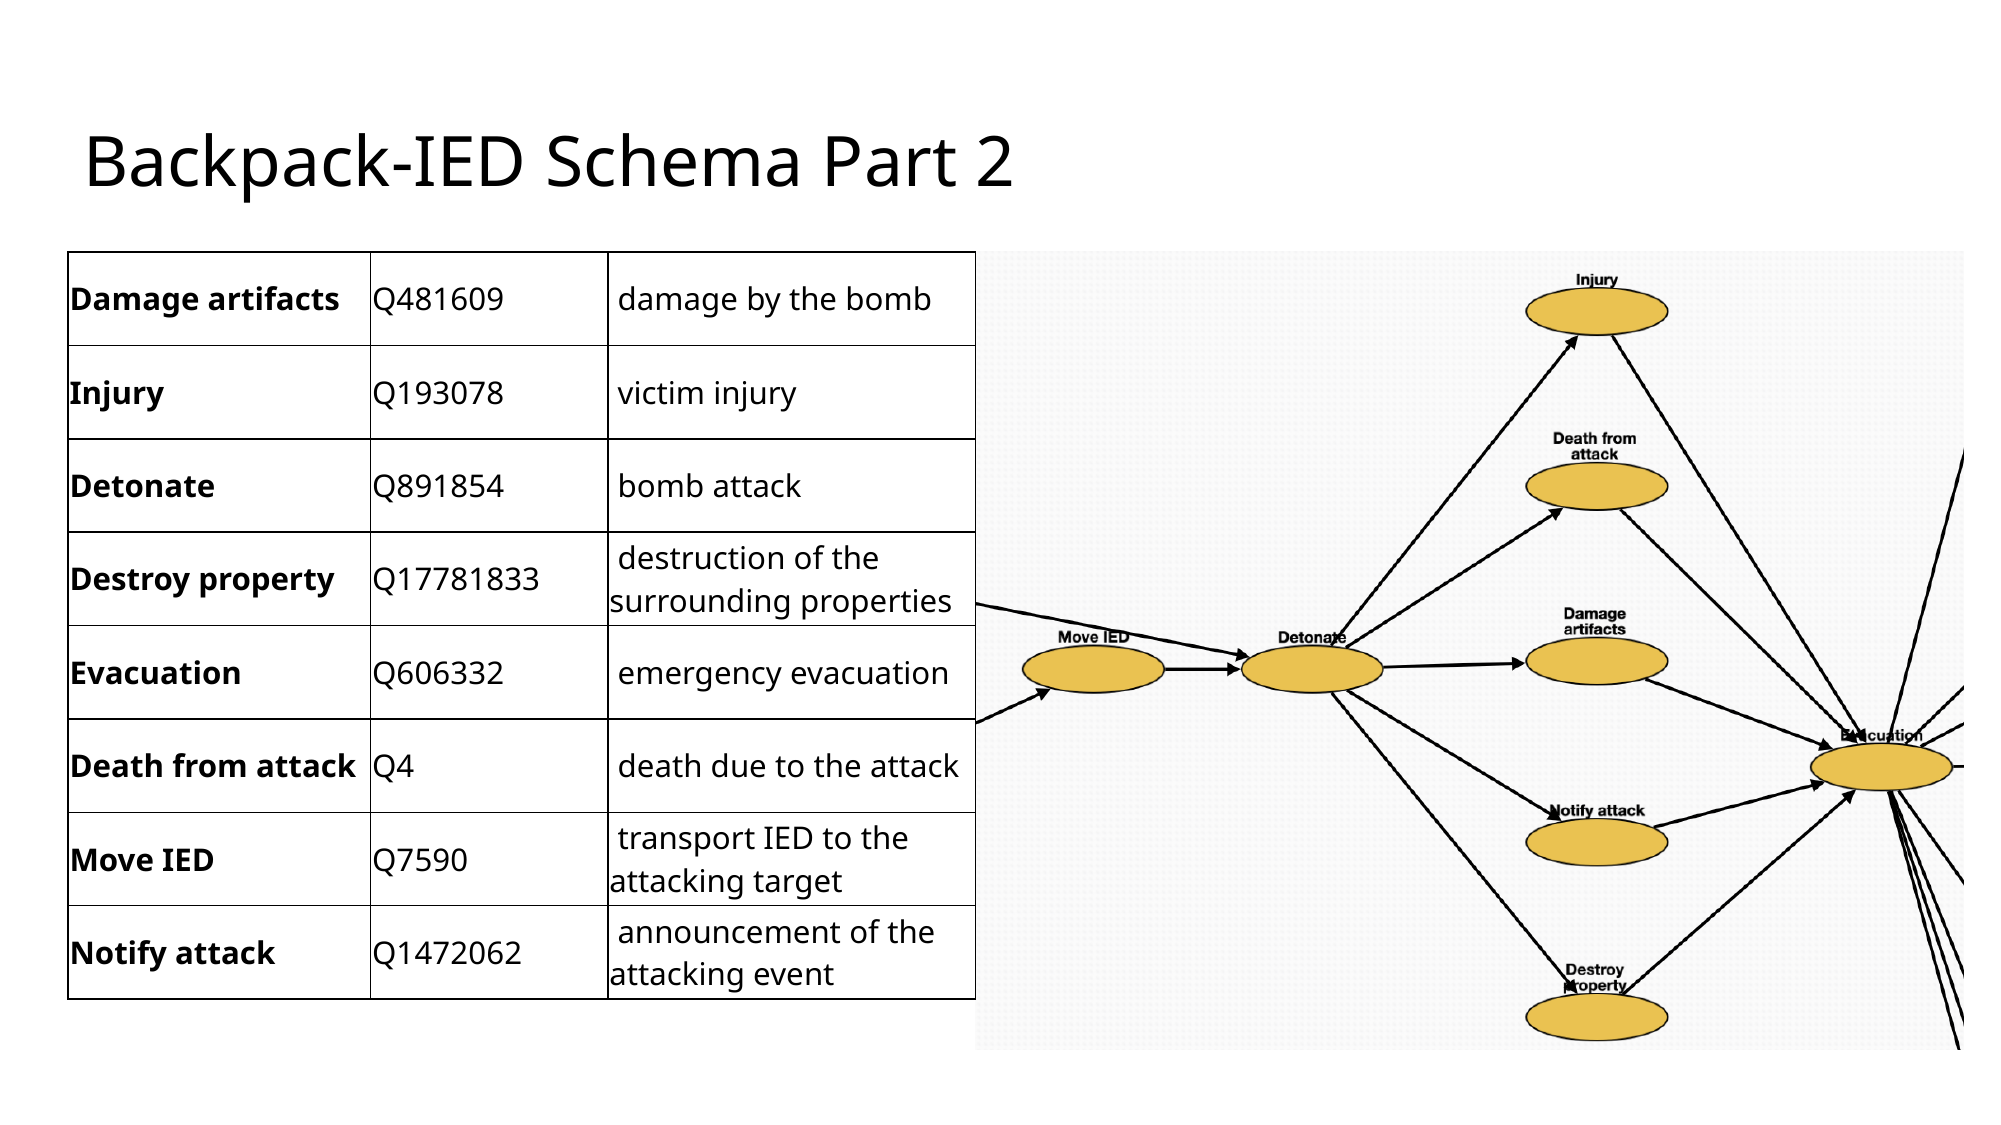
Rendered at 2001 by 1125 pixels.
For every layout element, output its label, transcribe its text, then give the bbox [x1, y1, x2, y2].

table_cell Q193078 [371, 346, 607, 438]
table_cell emergency evacuation [609, 626, 975, 718]
table_header Q481609 [371, 253, 607, 345]
table_cell Destroy property [69, 533, 370, 625]
title Backpack-IED Schema Part 2 [68, 97, 1932, 223]
picture [975, 251, 1964, 1050]
table_cell bomb attack [609, 440, 975, 531]
table_cell Q1472062 [371, 906, 607, 998]
table_header Damage artifacts [69, 253, 370, 345]
table_cell Move IED [69, 813, 370, 905]
table_cell Death from attack [69, 720, 370, 812]
table_cell death due to the attack [609, 720, 975, 812]
table_cell victim injury [609, 346, 975, 438]
table_cell Notify attack [69, 906, 370, 998]
table_cell Detonate [69, 440, 370, 531]
table_cell Injury [69, 346, 370, 438]
table_cell transport IED to the attacking target [609, 813, 975, 905]
table_cell Q17781833 [371, 533, 607, 625]
table_cell Q606332 [371, 626, 607, 718]
table_cell Q4 [371, 720, 607, 812]
table_cell destruction of the surrounding properties [609, 533, 975, 625]
table_cell announcement of the attacking event [609, 906, 975, 998]
table_cell Q7590 [371, 813, 607, 905]
table_cell Evacuation [69, 626, 370, 718]
table_cell Q891854 [371, 440, 607, 531]
table_header damage by the bomb [609, 253, 975, 345]
